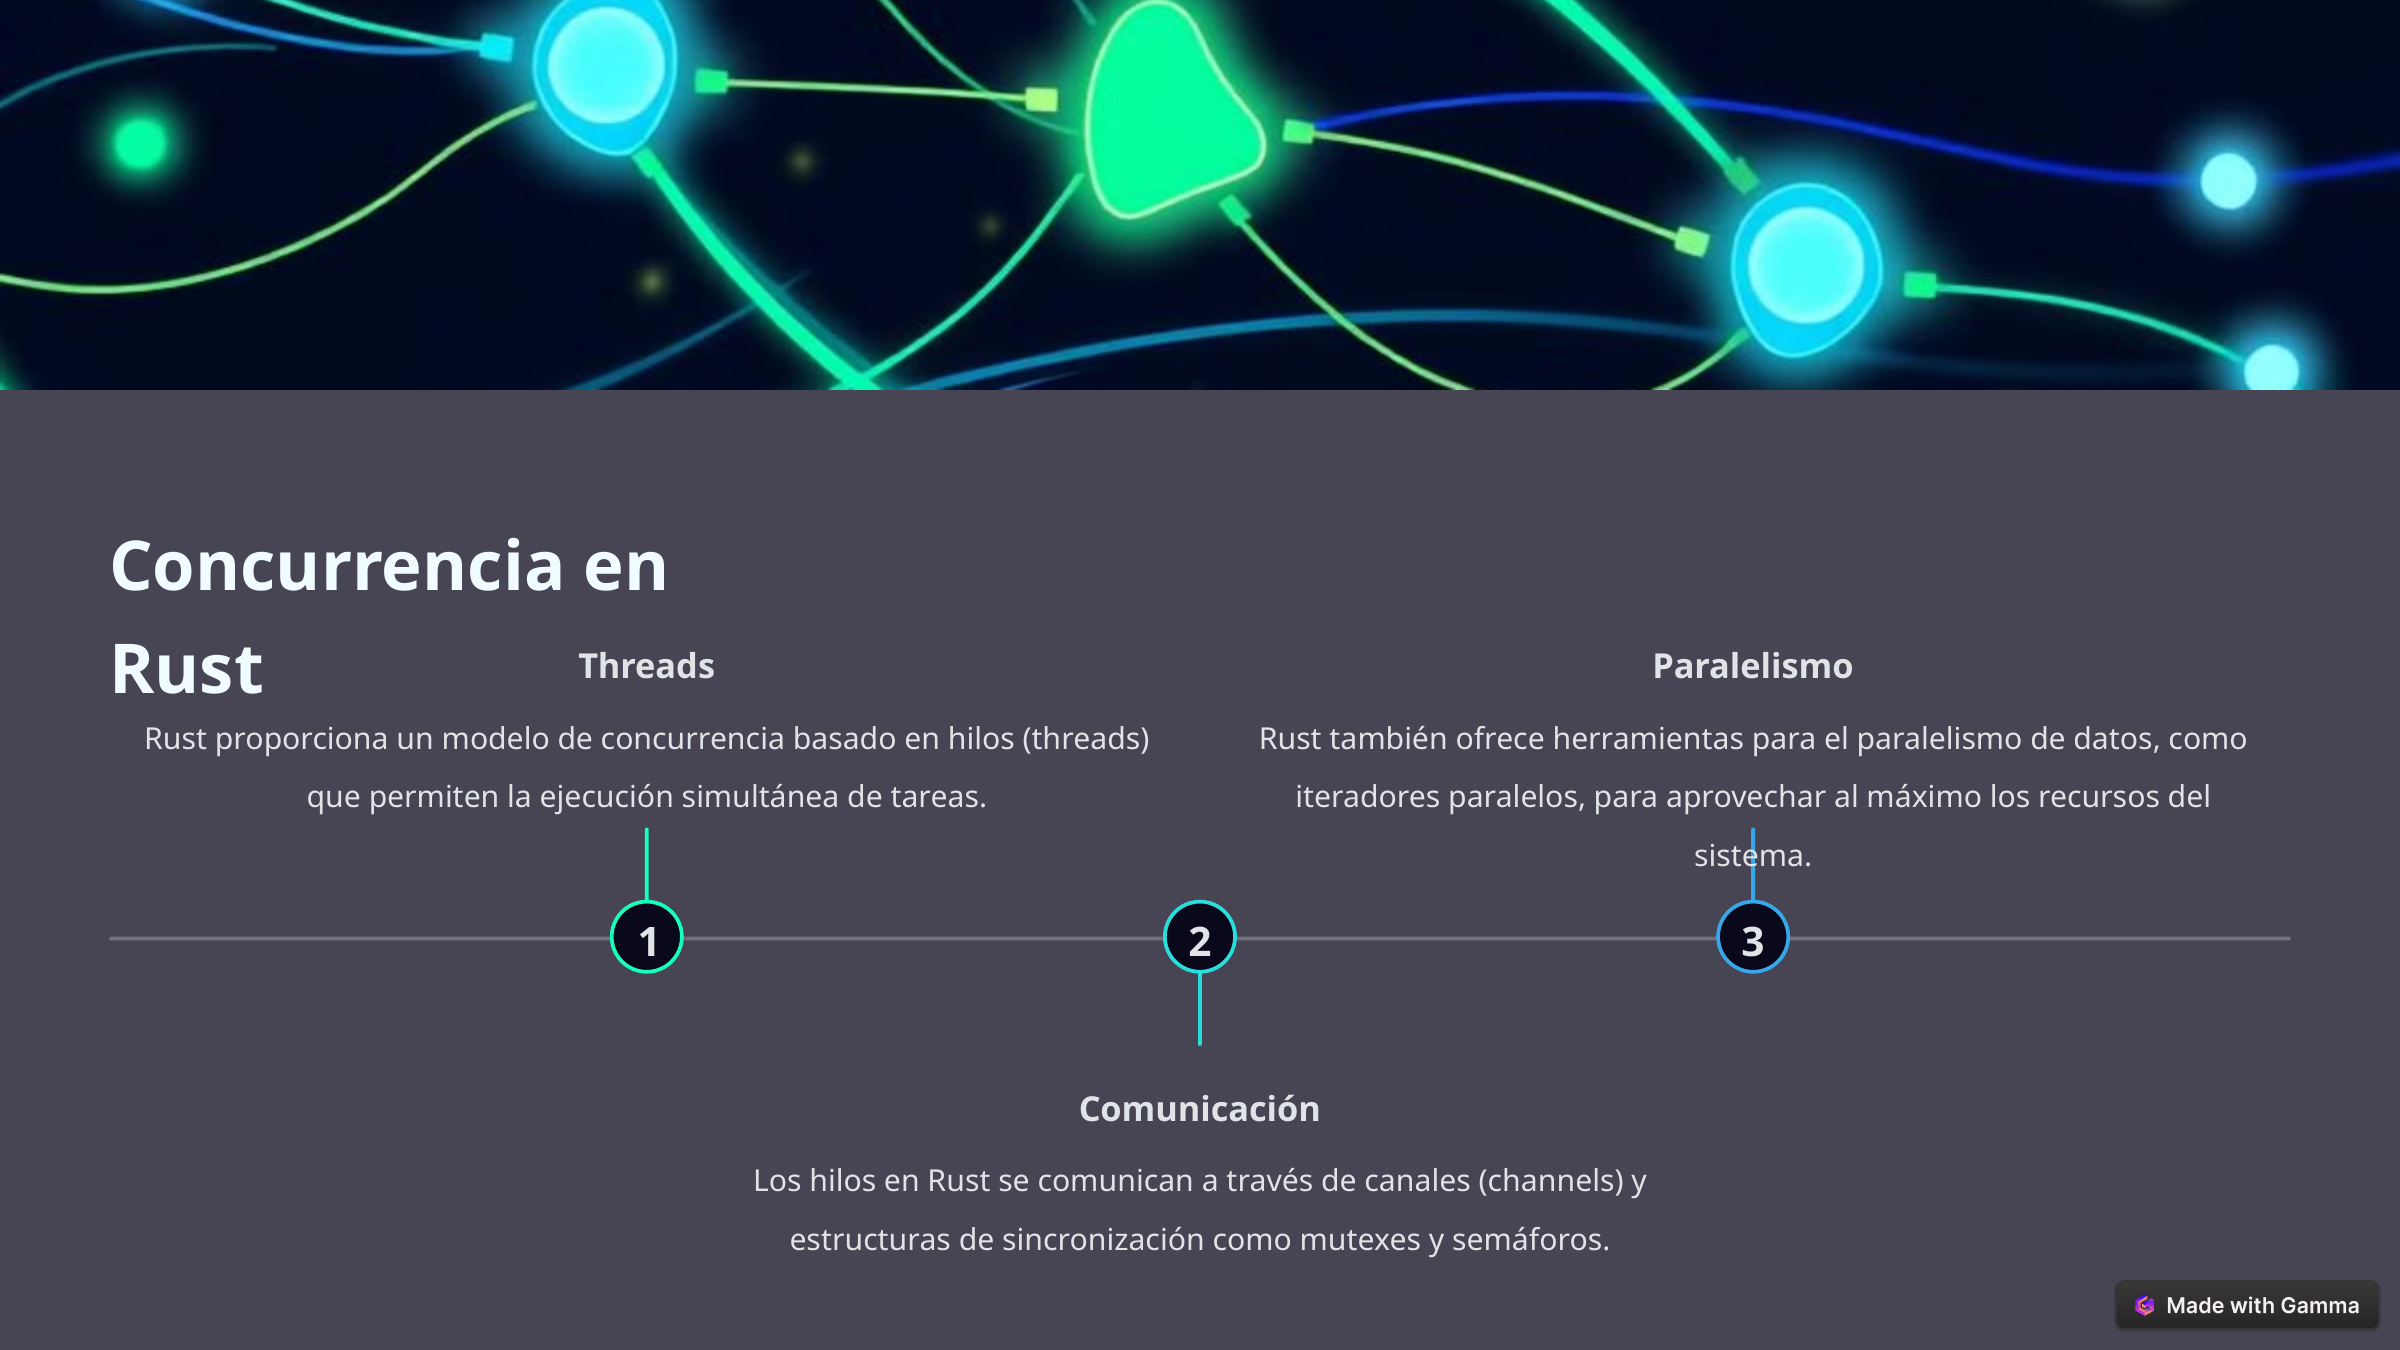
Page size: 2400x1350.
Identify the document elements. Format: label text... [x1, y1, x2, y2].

text_box [109, 936, 611, 941]
text_box Comunicación [1026, 1077, 1374, 1121]
text_box [1235, 936, 1718, 941]
text_box Concurrencia en Rust [109, 501, 809, 588]
text_box [682, 936, 1165, 941]
text_box 3 [1740, 915, 1766, 958]
picture [0, 0, 2400, 391]
text_box [611, 901, 682, 972]
text_box [1718, 901, 1789, 972]
text_box [1751, 827, 1756, 901]
text_box [1164, 901, 1236, 972]
text_box [1198, 972, 1202, 1046]
text_box 2 [1188, 915, 1212, 958]
text_box Paralelismo [1579, 634, 1927, 678]
text_box [644, 827, 649, 901]
text_box [1789, 936, 2291, 941]
picture [2106, 1271, 2389, 1339]
text_box Threads [473, 634, 820, 678]
text_box Los hilos en Rust se comunican a través de canales (channels) y estructuras de sincronización como mutexes y semáforos. [693, 1139, 1707, 1239]
text_box 1 [637, 915, 656, 958]
text_box Rust proporciona un modelo de concurrencia basado en hilos (threads) que permiten la ejecución simultánea de tareas. [140, 696, 1154, 797]
text_box Rust también ofrece herramientas para el paralelismo de datos, como iteradores paralelos, para aprovechar al máximo los recursos del sistema. [1246, 696, 2260, 797]
